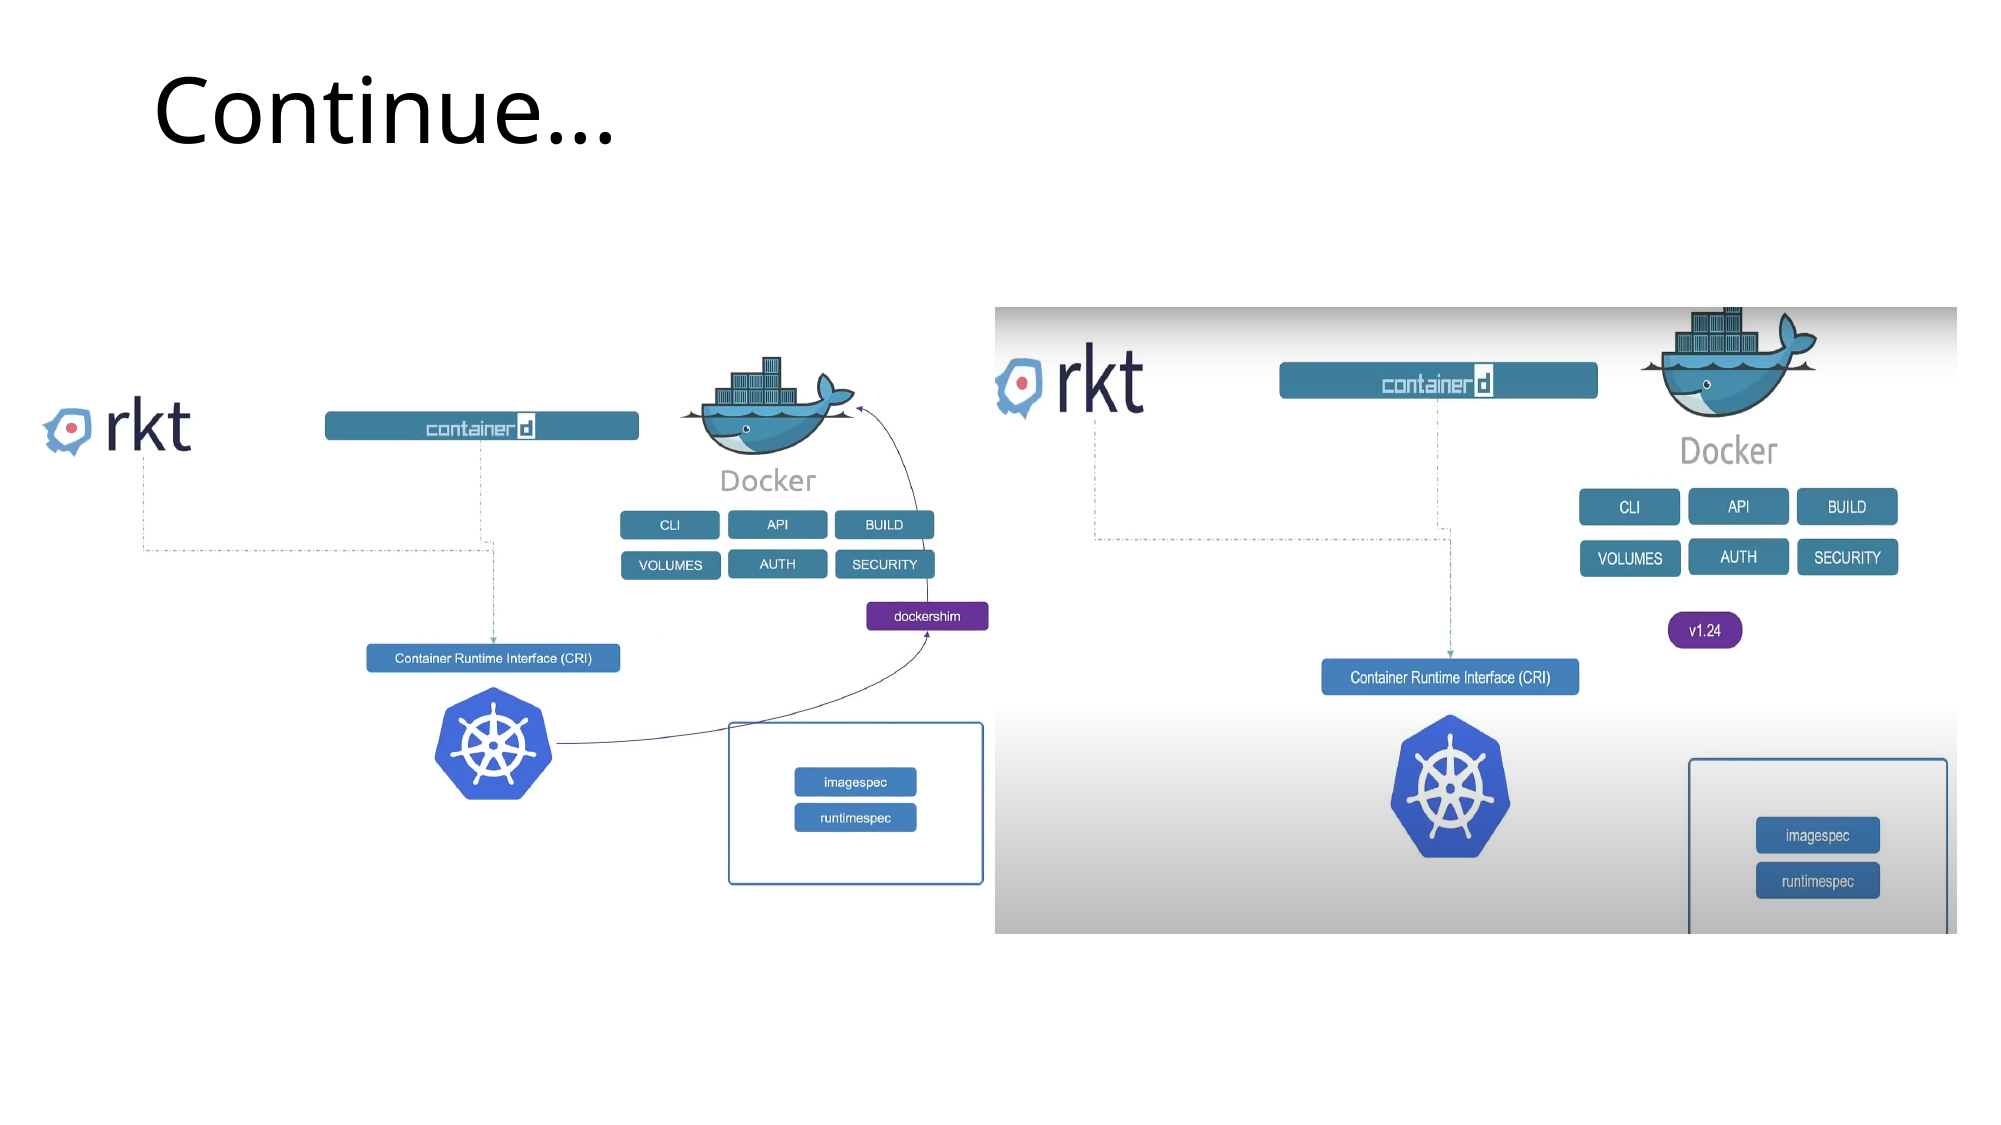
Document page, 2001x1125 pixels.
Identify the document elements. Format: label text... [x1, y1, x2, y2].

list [995, 307, 1957, 934]
title Continue... [137, 59, 1863, 278]
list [2, 337, 995, 902]
